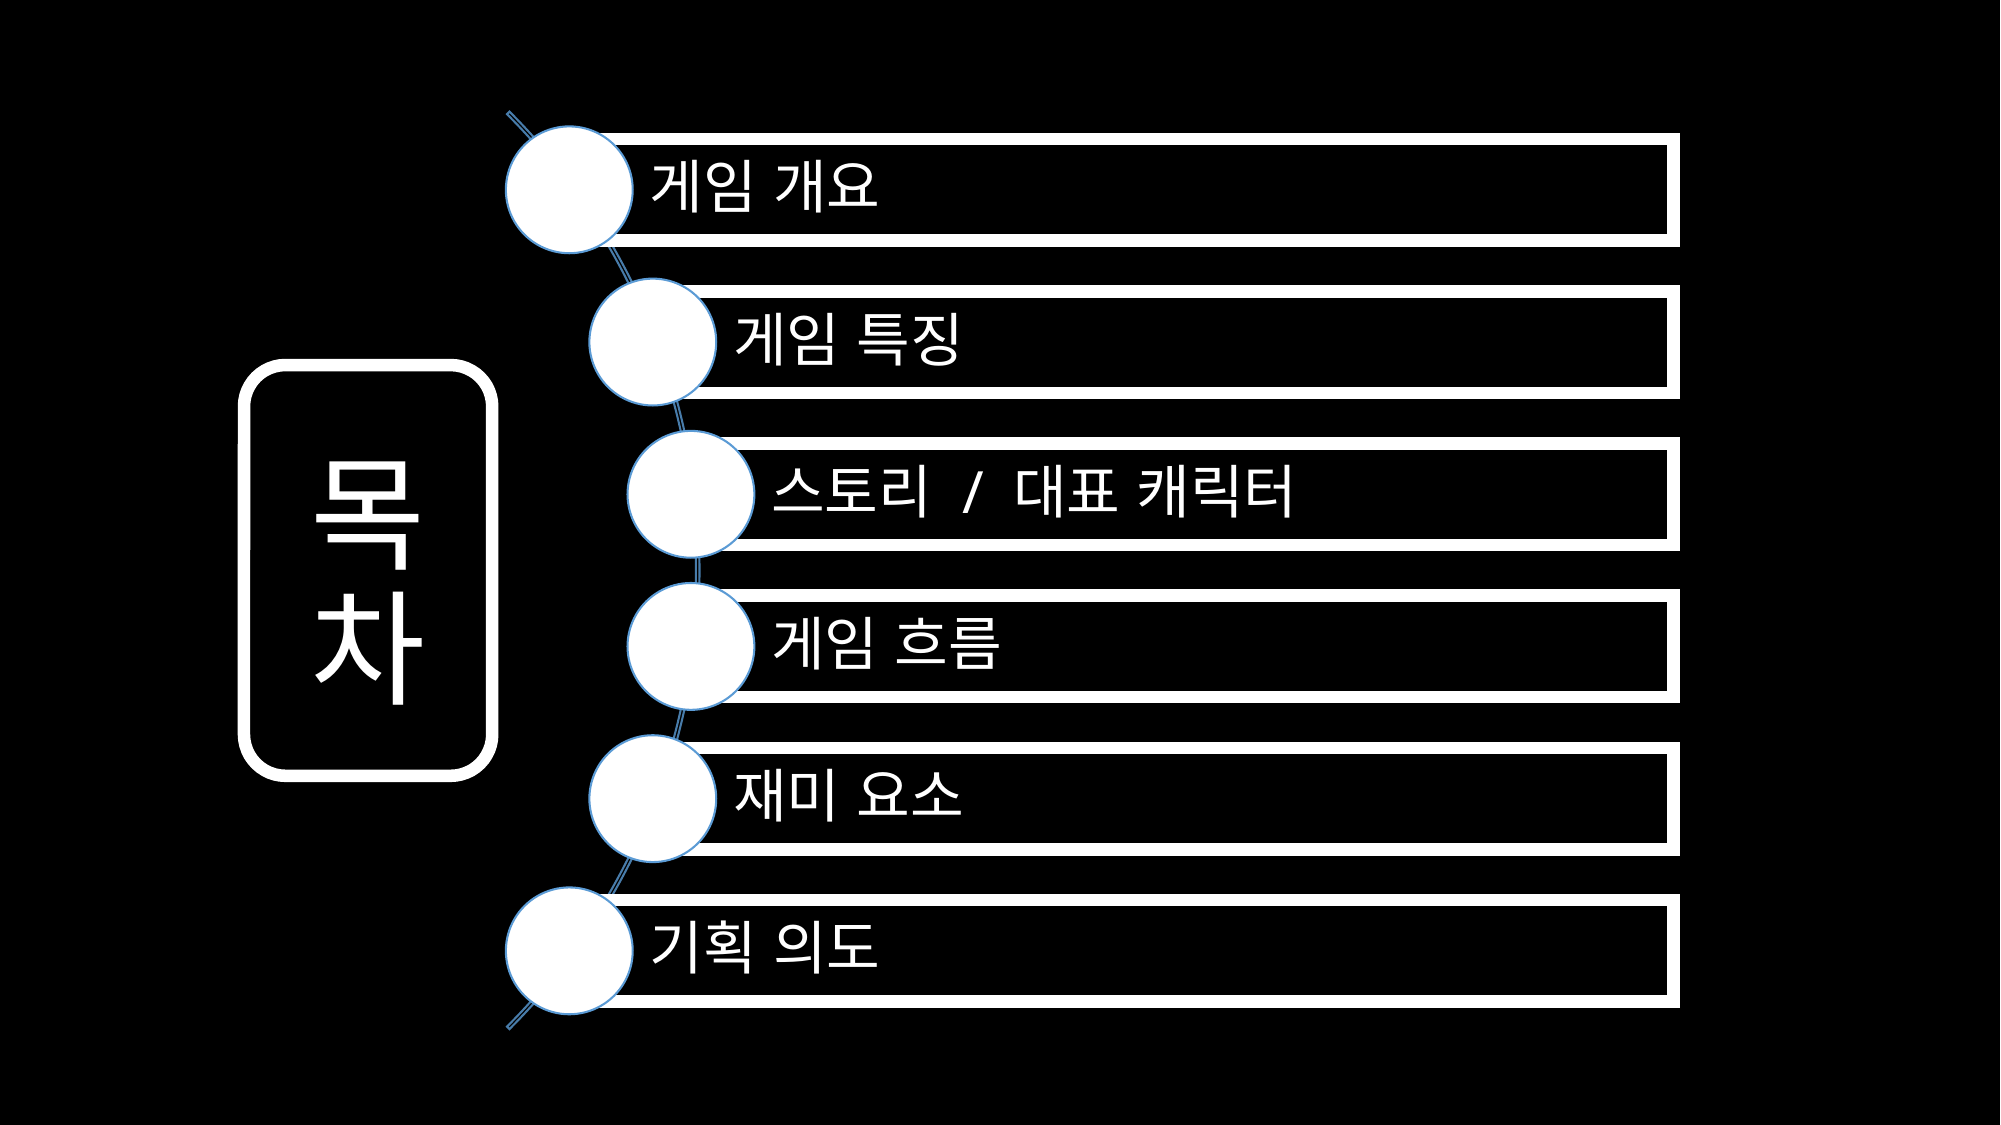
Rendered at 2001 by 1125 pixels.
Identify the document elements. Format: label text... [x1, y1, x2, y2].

text_box 목차 [242, 363, 492, 777]
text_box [492, 88, 1688, 1053]
